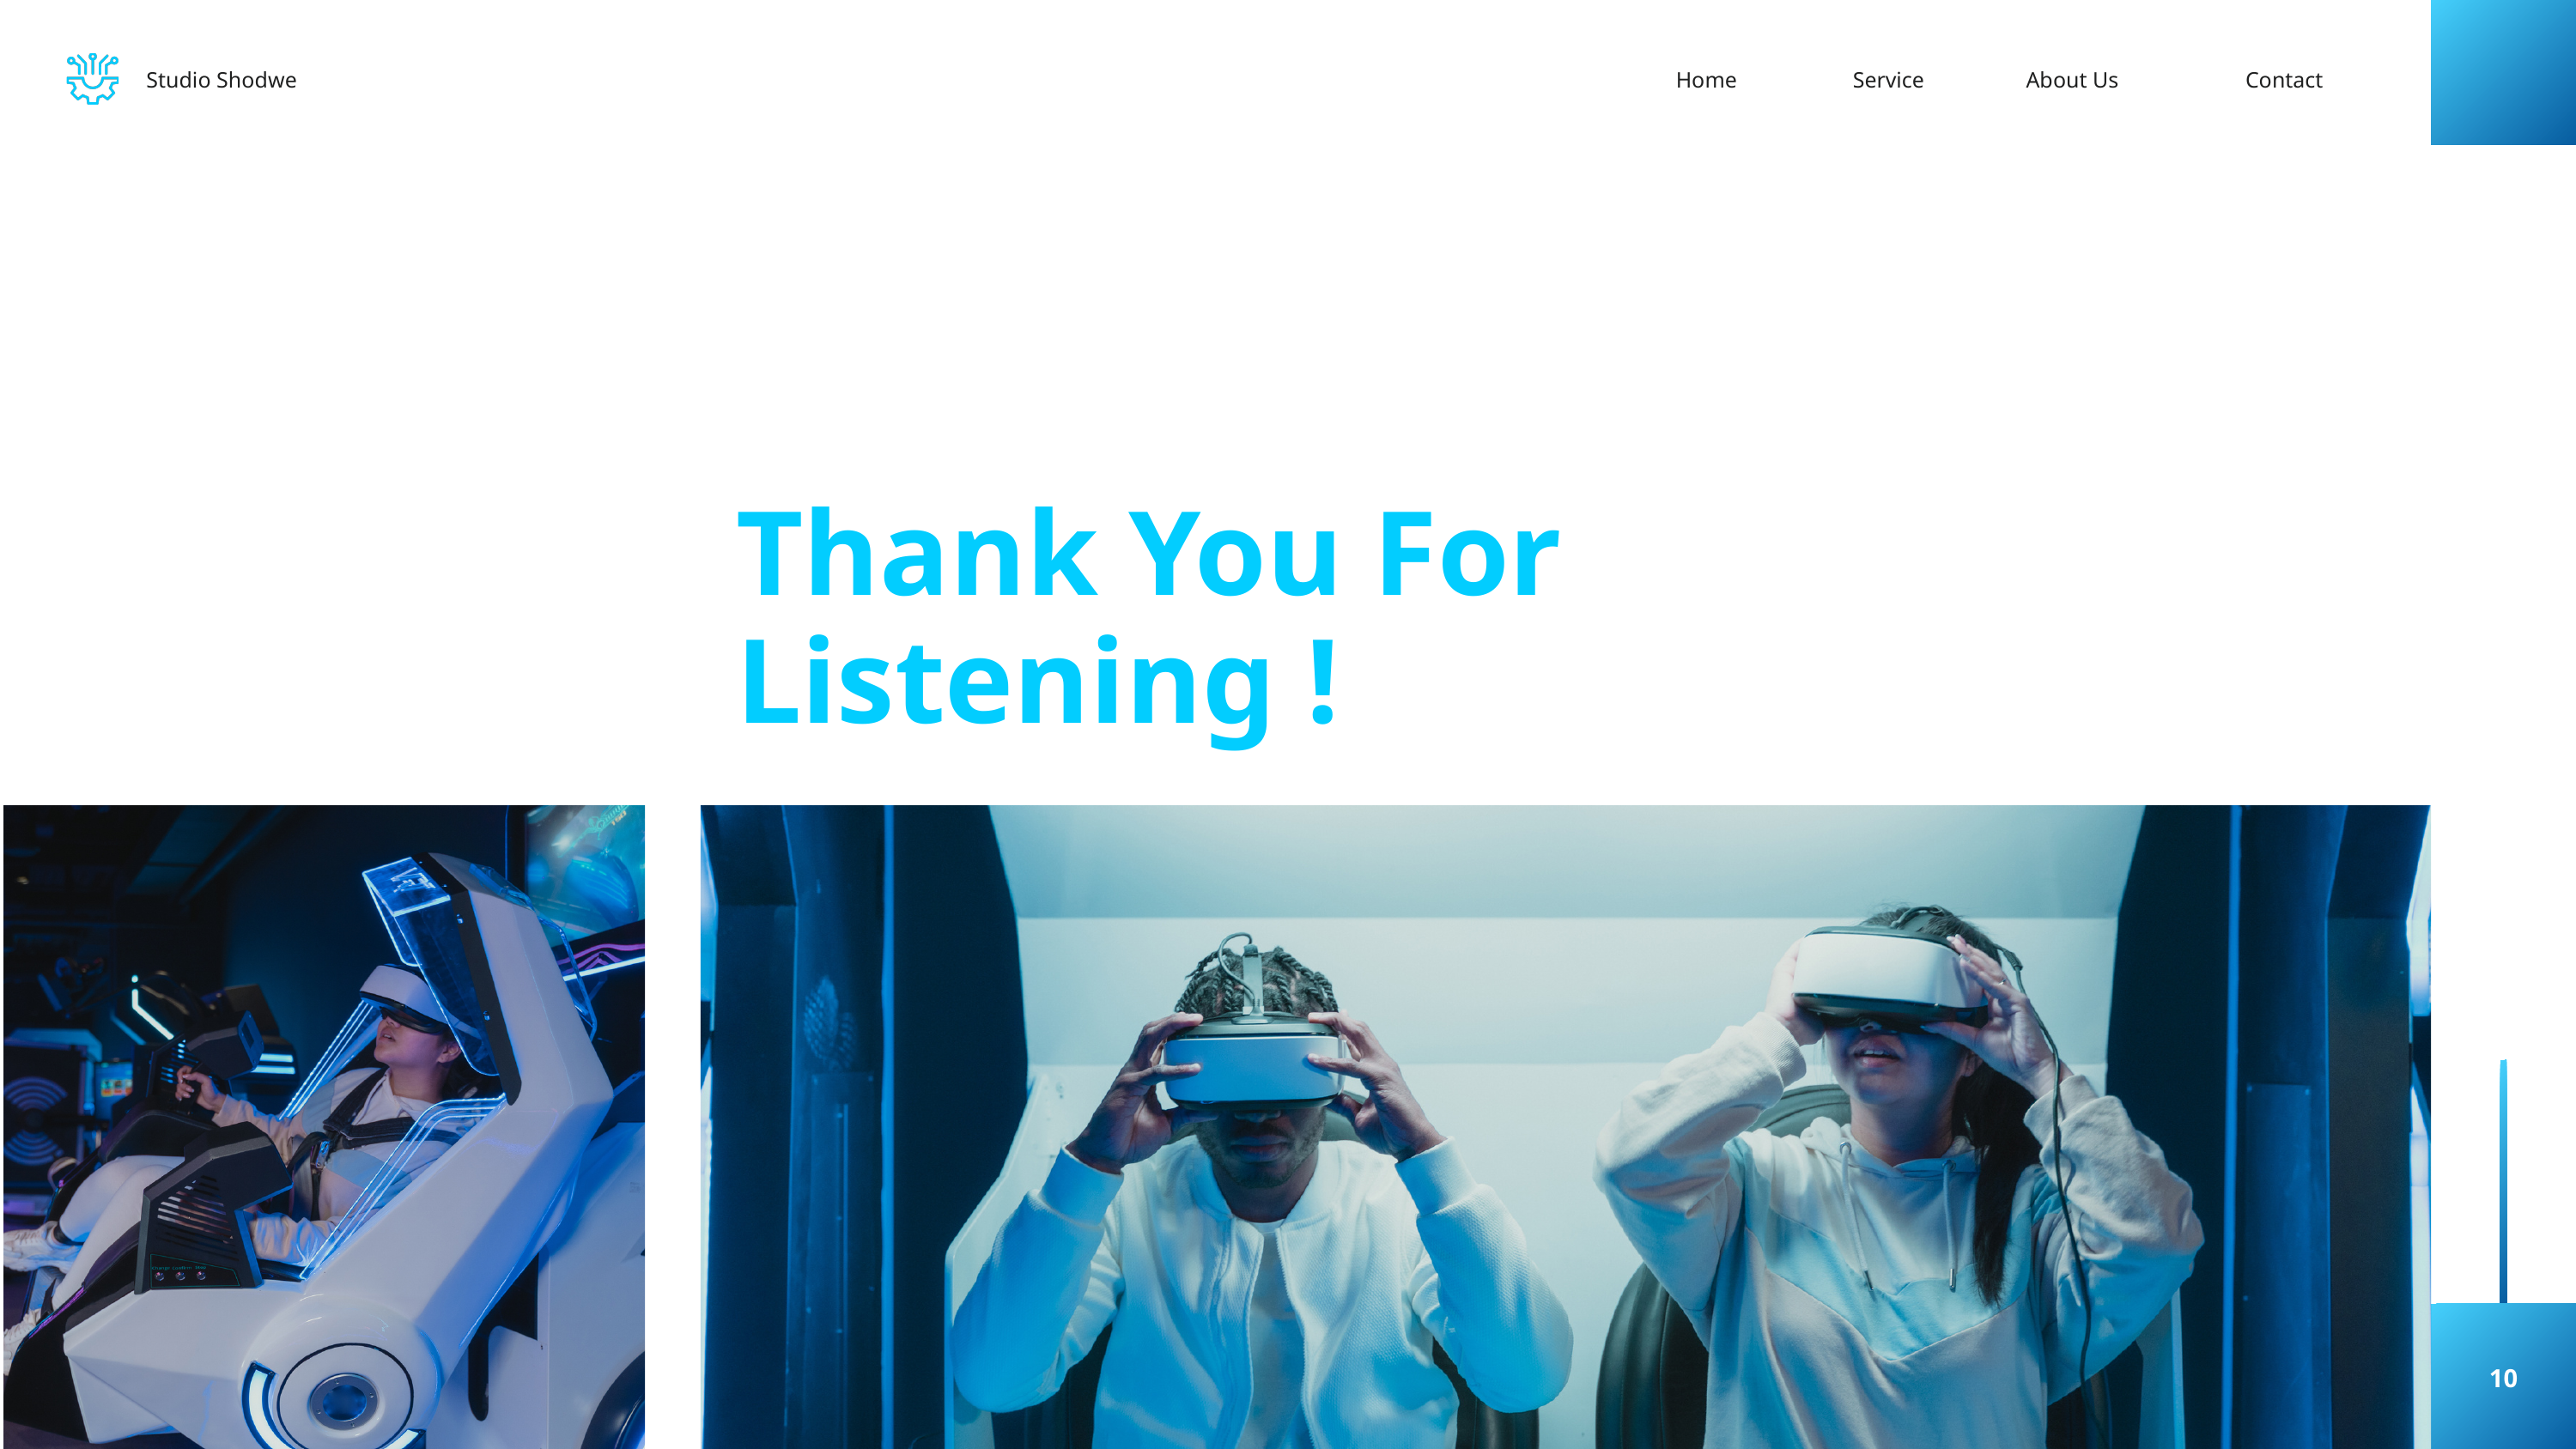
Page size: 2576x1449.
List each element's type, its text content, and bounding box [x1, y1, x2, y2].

text_box Service [1852, 62, 1957, 93]
text_box Thank You For Listening ! [736, 490, 1840, 747]
text_box Contact [2245, 62, 2384, 93]
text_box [2500, 1059, 2507, 1302]
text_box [2430, 0, 2576, 145]
text_box About Us [2026, 62, 2176, 93]
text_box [700, 804, 2432, 1449]
text_box [66, 53, 119, 105]
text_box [2437, 1303, 2576, 1449]
text_box Studio Shodwe [146, 62, 325, 93]
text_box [3, 804, 646, 1449]
text_box Home [1675, 62, 1790, 93]
